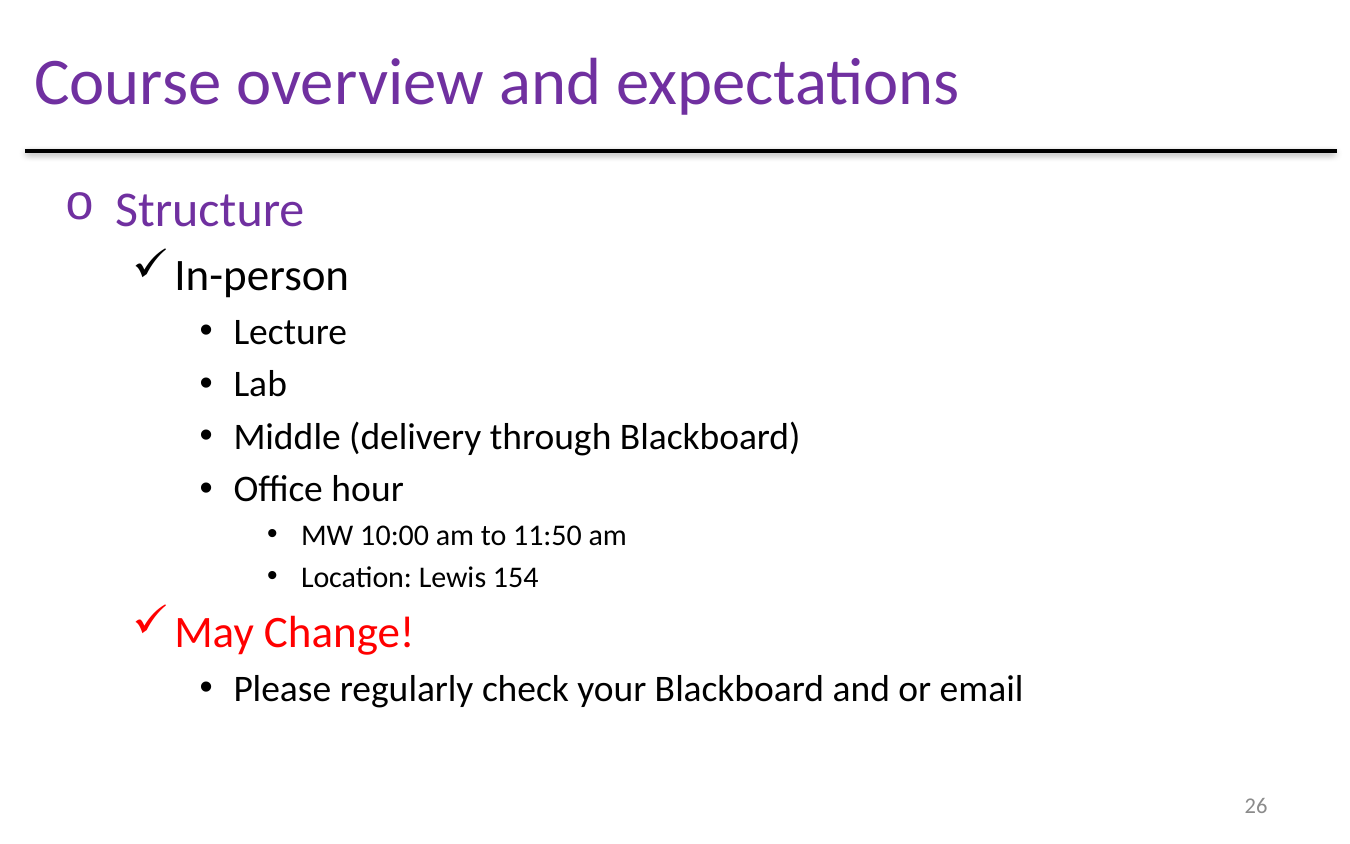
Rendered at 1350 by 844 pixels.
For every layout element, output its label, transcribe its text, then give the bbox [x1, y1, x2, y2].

list Structure In-person Lecture Lab Middle (delivery through Blackboard) Office hour MW 10:00 am to 11:50 am Location: Lewis 154 May Change! Please regularly check your Blackboard and or email [49, 168, 1310, 807]
slide_number 26 [967, 782, 1283, 827]
text_box Course overview and expectations [19, 7, 1345, 148]
